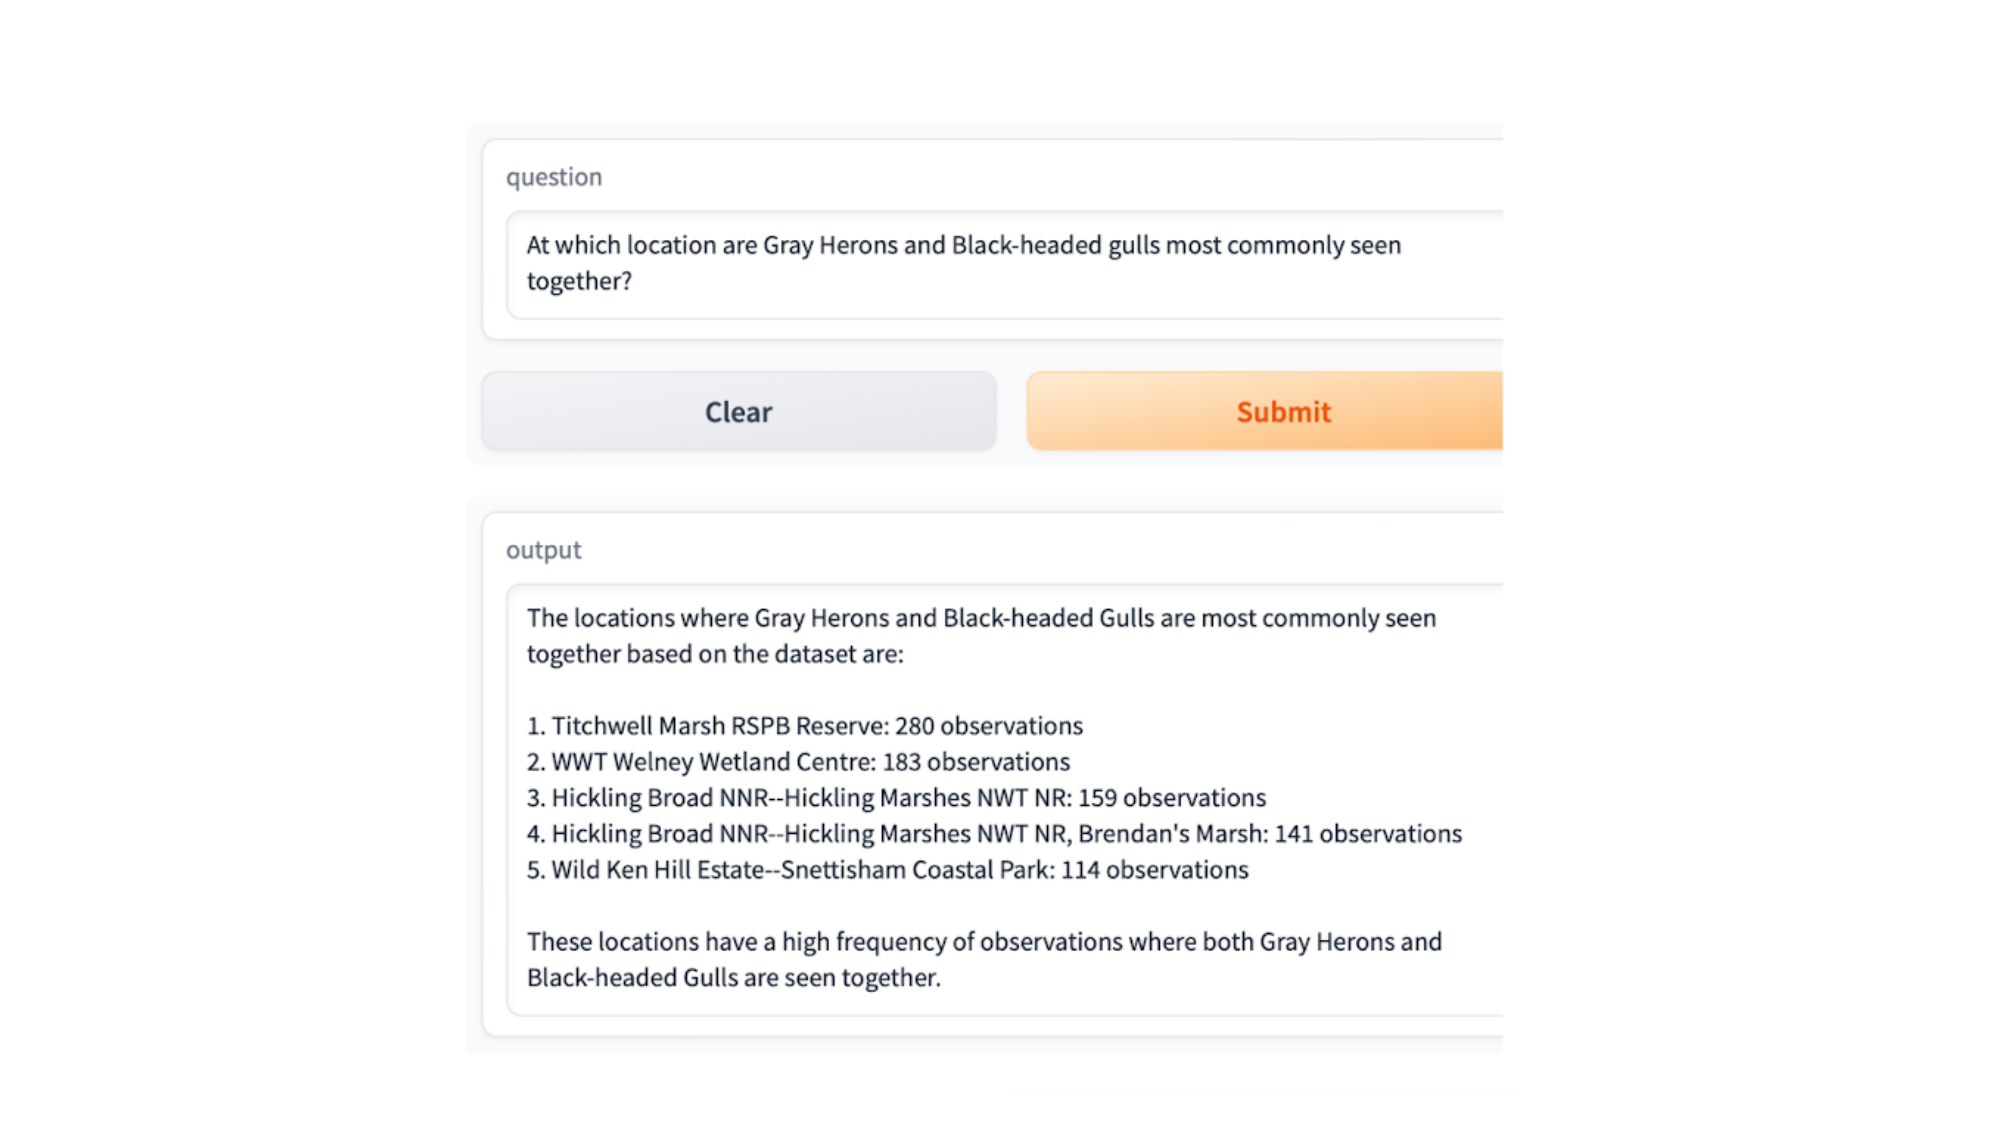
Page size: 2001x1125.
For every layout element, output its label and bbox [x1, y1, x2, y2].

picture [402, 0, 1528, 1092]
